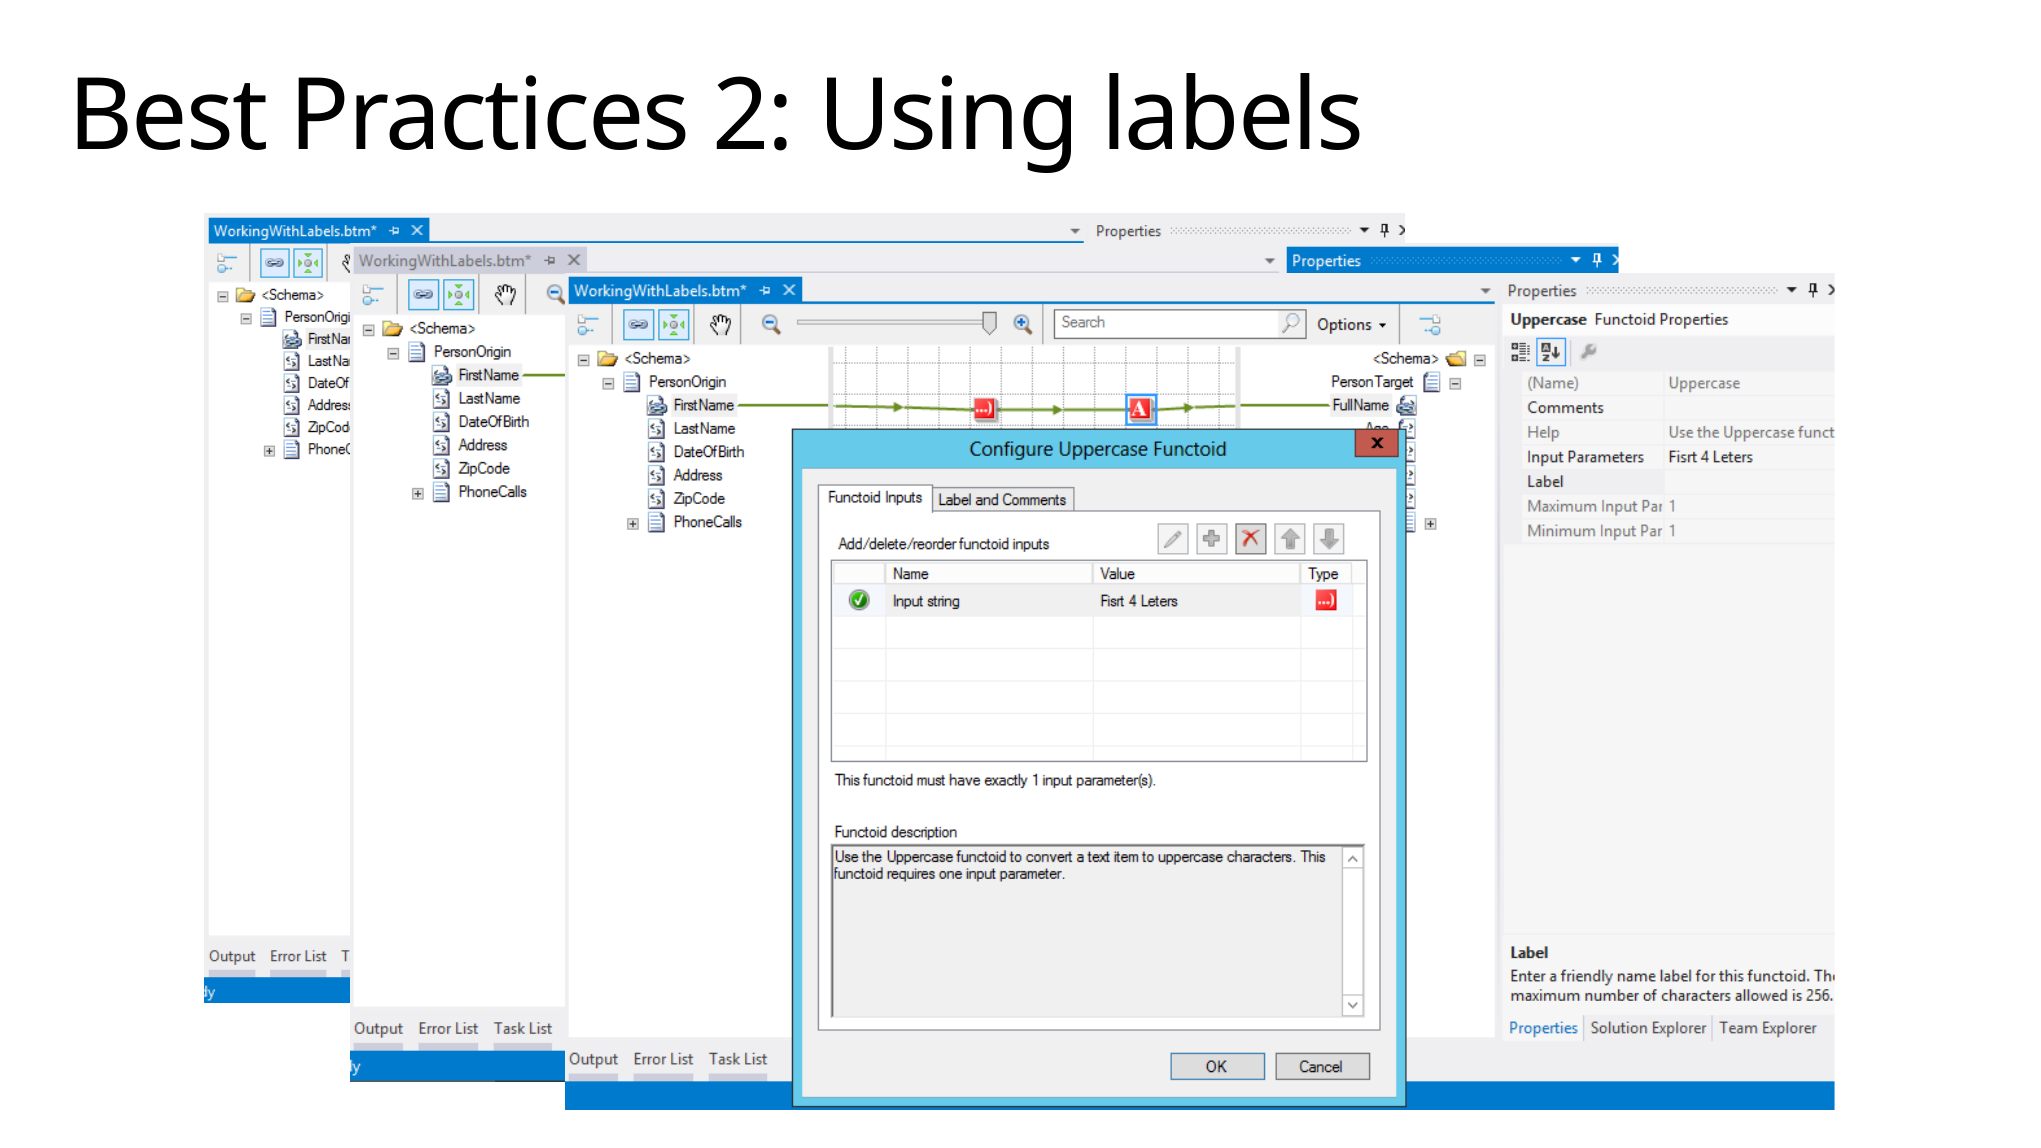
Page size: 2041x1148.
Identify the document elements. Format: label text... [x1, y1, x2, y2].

picture [204, 213, 1836, 1110]
title Best Practices 2: Using labels [45, 48, 1964, 243]
